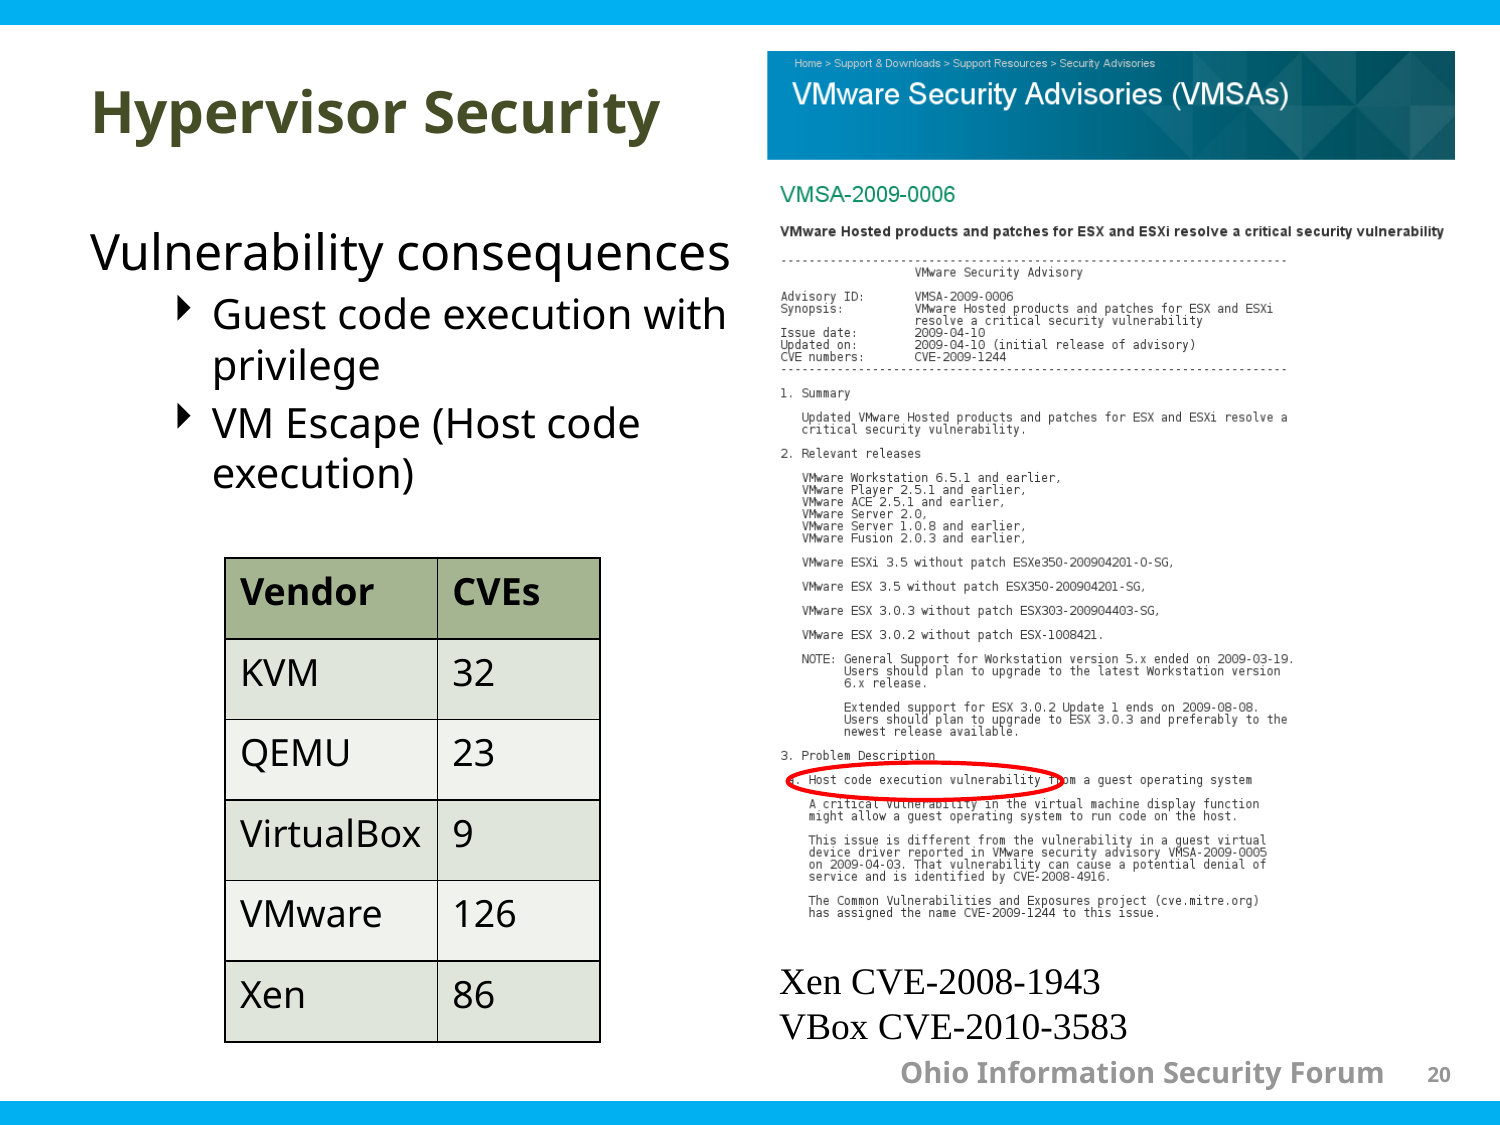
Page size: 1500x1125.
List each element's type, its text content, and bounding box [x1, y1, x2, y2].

text_box Xen CVE-2008-1943 VBox CVE-2010-3583 [764, 949, 1144, 1055]
table_cell KVM [226, 640, 437, 719]
table_header Vendor [226, 559, 437, 638]
table_cell 23 [438, 720, 599, 799]
table_cell 86 [438, 962, 599, 1041]
table_cell 126 [438, 881, 599, 960]
table_cell VirtualBox [226, 801, 437, 880]
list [767, 49, 1456, 924]
table_cell QEMU [226, 720, 437, 799]
table_cell VMware [226, 881, 437, 960]
text_box Vulnerability consequences Guest code execution with privilege VM Escape (Host code execution) [74, 212, 762, 525]
slide_number 20 [1405, 1053, 1473, 1092]
table_cell Xen [226, 962, 437, 1041]
table_header CVEs [438, 559, 599, 638]
table_cell 9 [438, 801, 599, 880]
title Hypervisor Security [74, 44, 776, 176]
table_cell 32 [438, 640, 599, 719]
